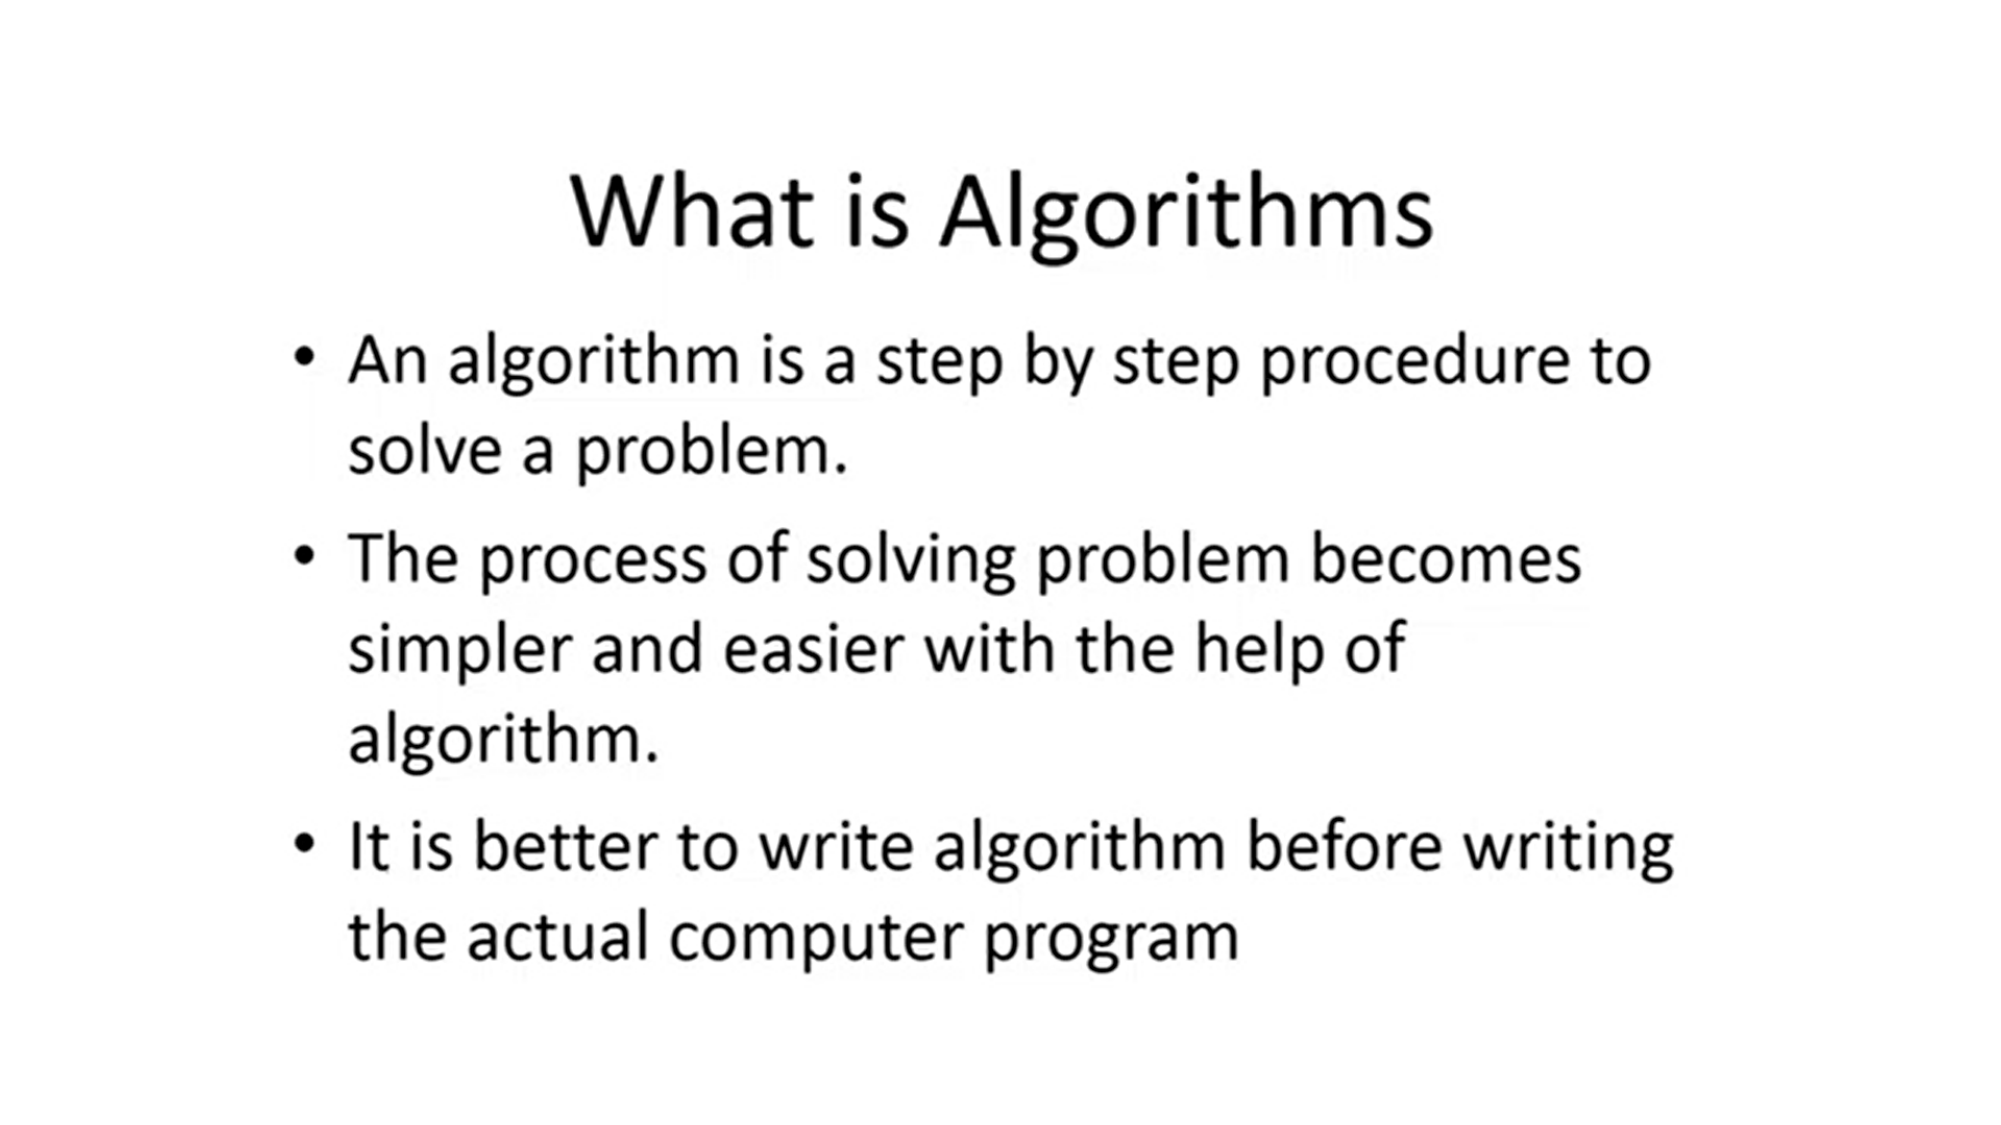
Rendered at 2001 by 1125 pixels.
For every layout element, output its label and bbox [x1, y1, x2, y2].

picture [279, 134, 1721, 991]
